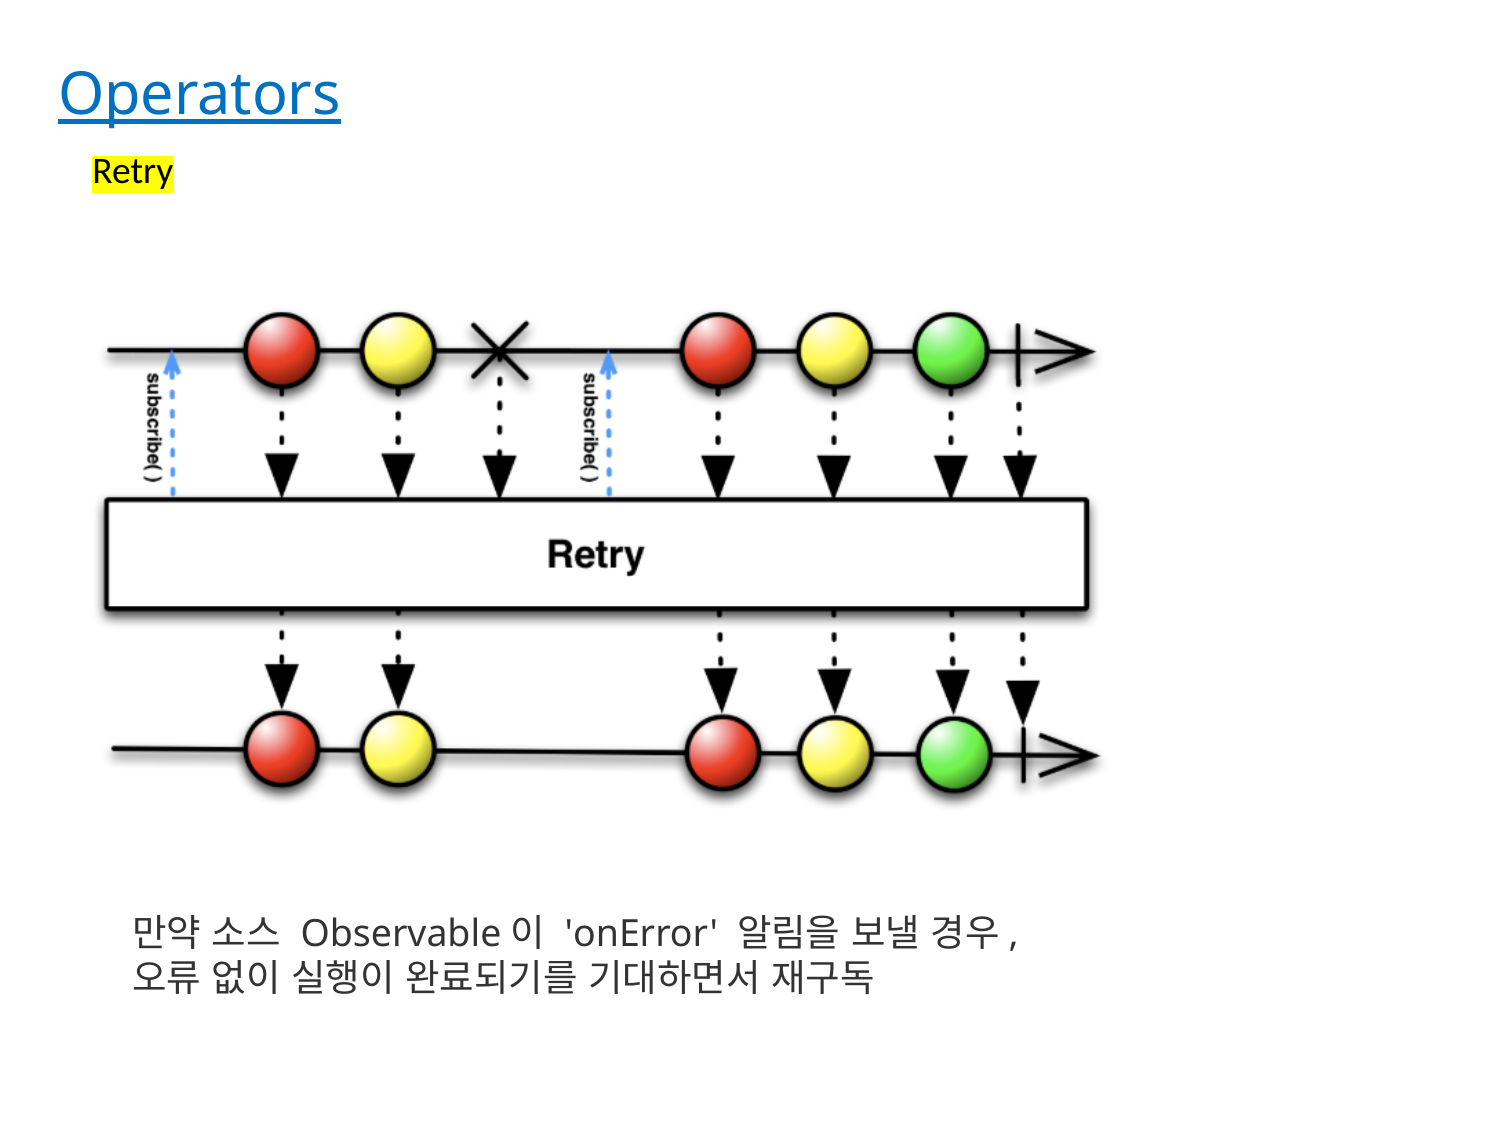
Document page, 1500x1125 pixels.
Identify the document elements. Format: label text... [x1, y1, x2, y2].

text_box Retry [77, 139, 623, 199]
picture [73, 289, 1117, 812]
text_box 만약 소스 Observable이 'onError' 알림을 보낼 경우, 오류 없이 실행이 완료되기를 기대하면서 재구독 [117, 901, 1383, 1007]
text_box Operators [46, 37, 1408, 134]
